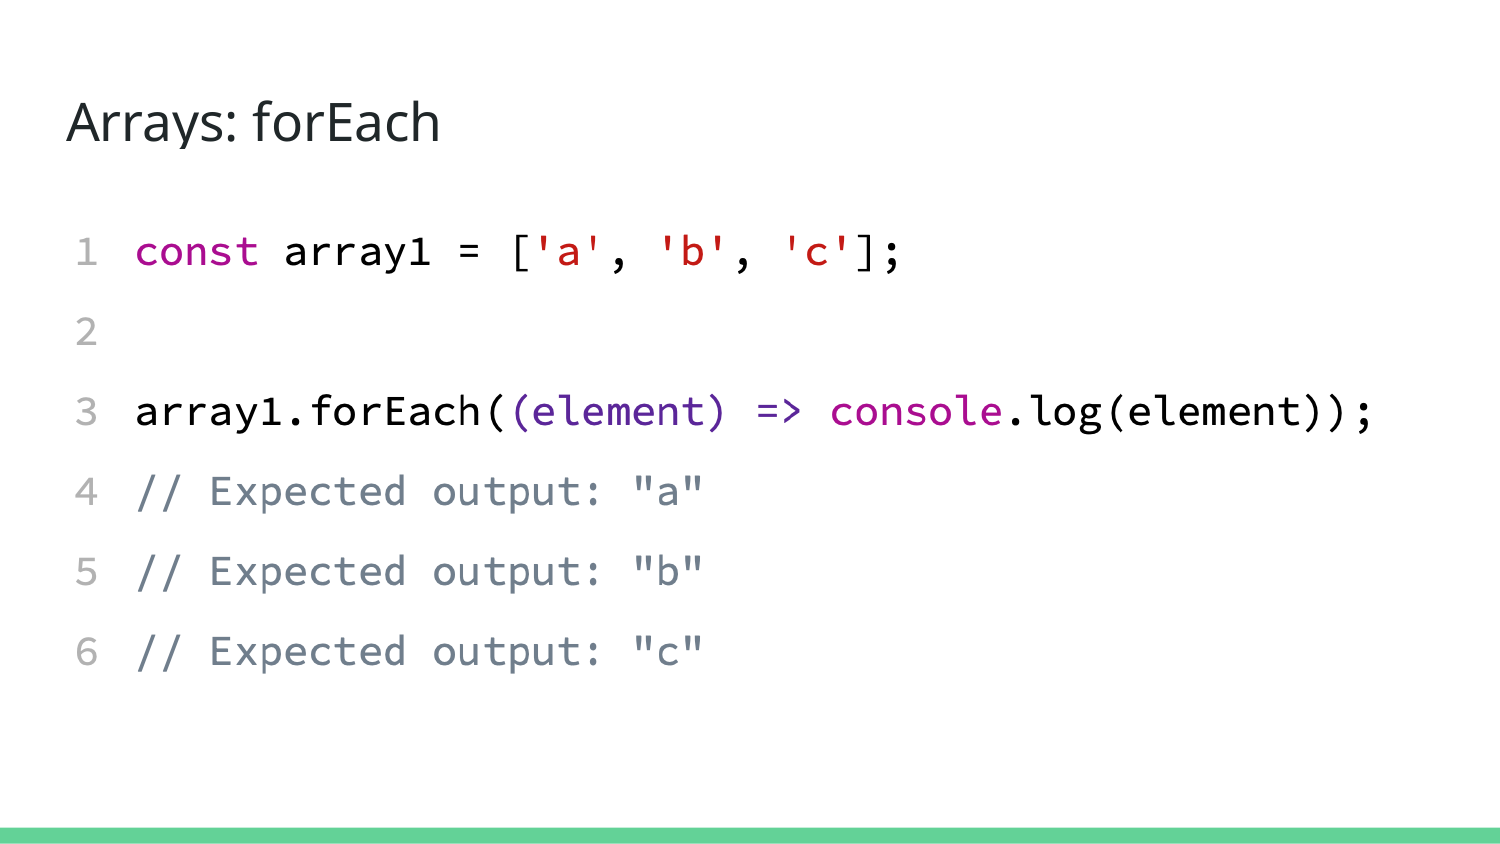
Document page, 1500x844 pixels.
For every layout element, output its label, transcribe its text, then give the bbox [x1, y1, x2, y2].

title Arrays: forEach [51, 72, 1449, 149]
picture [0, 149, 1451, 751]
